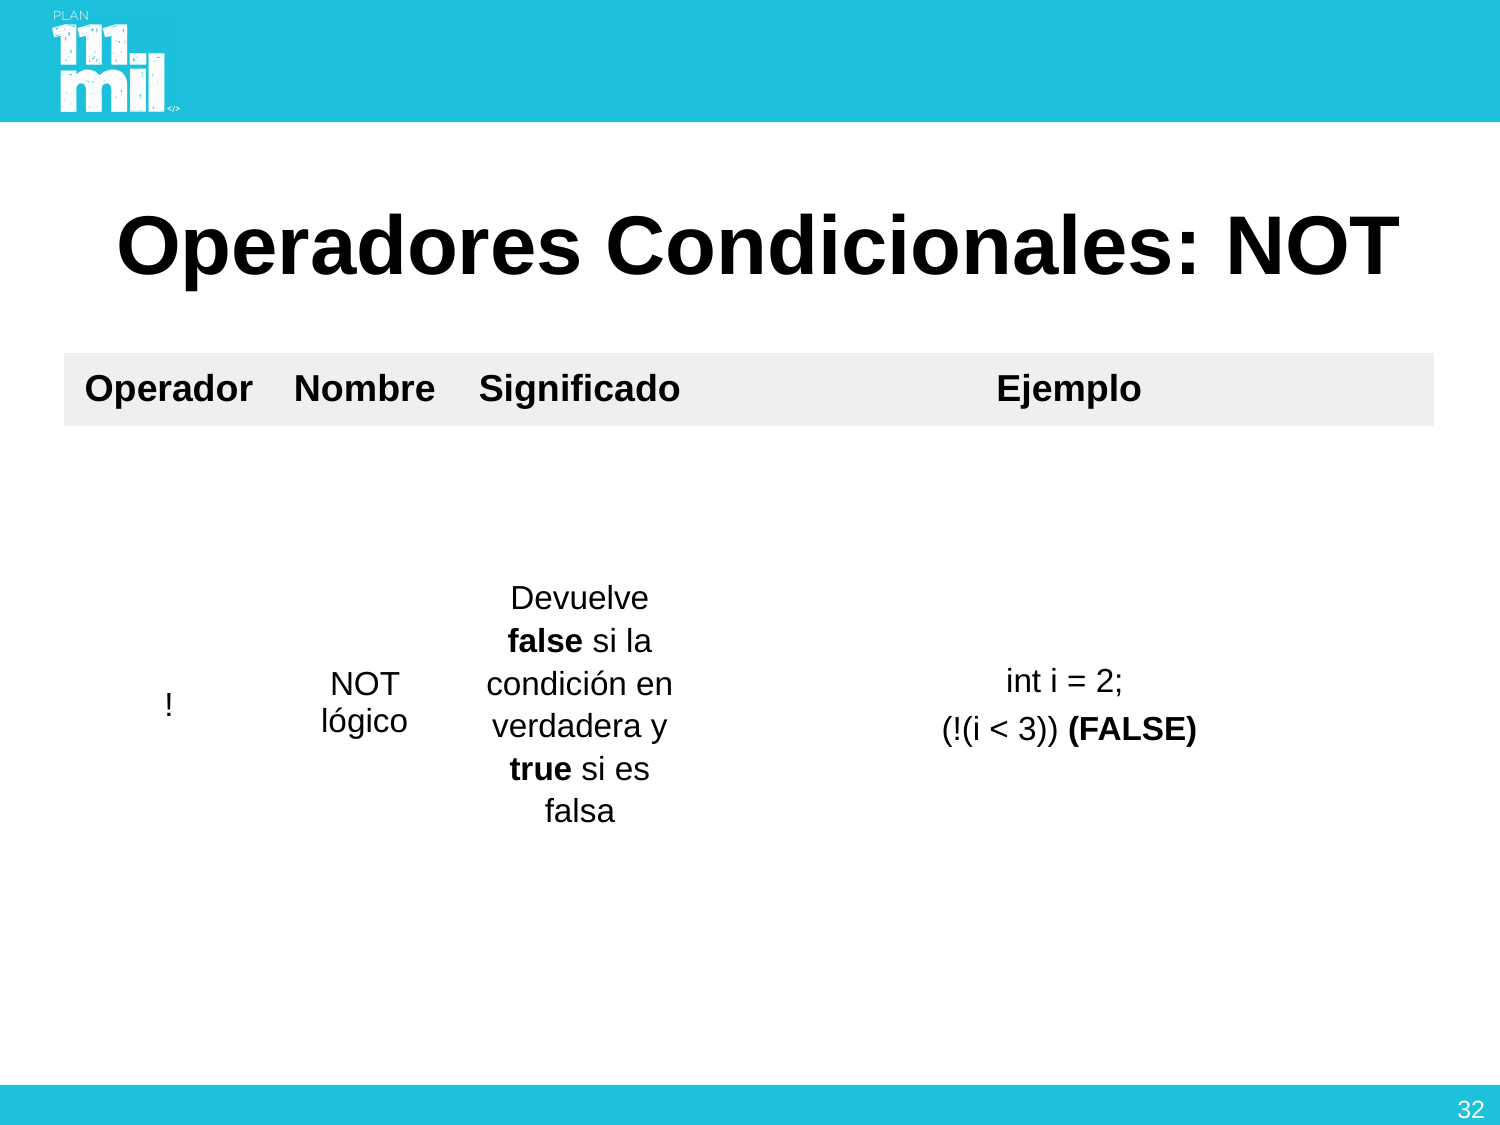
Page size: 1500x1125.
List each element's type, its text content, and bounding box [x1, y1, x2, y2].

slide_number 31 [1162, 1078, 1500, 1125]
table_header Significado [455, 353, 705, 426]
table_header Operador [64, 353, 274, 426]
table_cell NOT lógico [274, 426, 455, 979]
table_cell Devuelve false si la condición en verdadera y true si es falsa [455, 426, 705, 979]
table_cell int i = 2; (!(i < 3)) (FALSE) [705, 426, 1434, 979]
table_header Nombre [274, 353, 455, 426]
table_header Ejemplo [705, 353, 1434, 426]
table_cell ! [64, 426, 274, 979]
title Operadores Condicionales: NOT [93, 147, 1425, 348]
